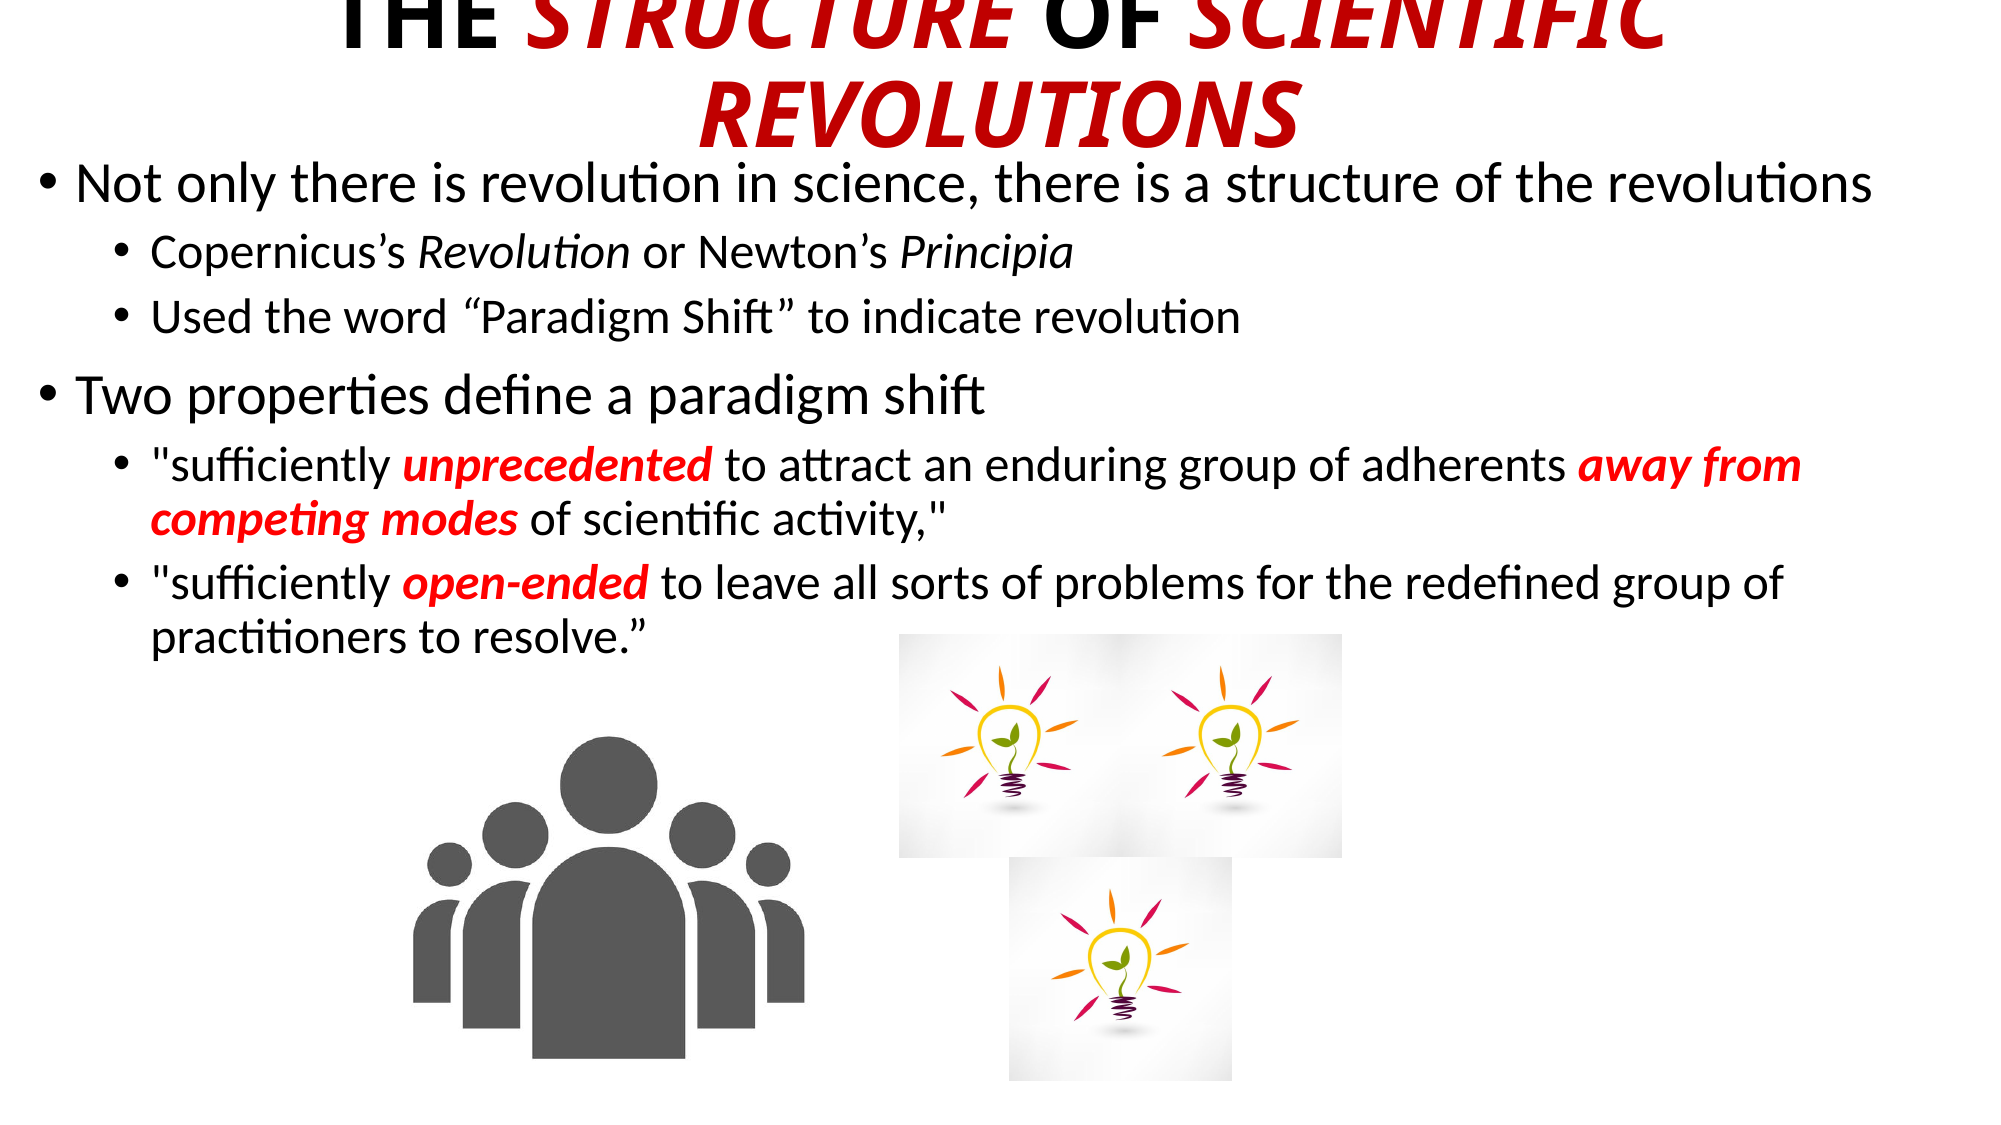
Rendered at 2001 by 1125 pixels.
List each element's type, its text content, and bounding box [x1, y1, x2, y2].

title THE STRUCTURE OF SCIENTIFIC REVOLUTIONS [0, 0, 2000, 162]
picture [899, 634, 1342, 1081]
picture [351, 724, 866, 1081]
list Not only there is revolution in science, there is a structure of the revolutions Copernicus’s Revolution or Newton’s Principia Used the word “Paradigm Shift” to indicate revolution Two properties define a paradigm shift "sufficiently unprecedented to attract an enduring group of adherents away from competing modes of scientific activity," "sufficiently open-ended to leave all sorts of problems for the redefined group of practitioners to resolve.” [22, 144, 2000, 1125]
